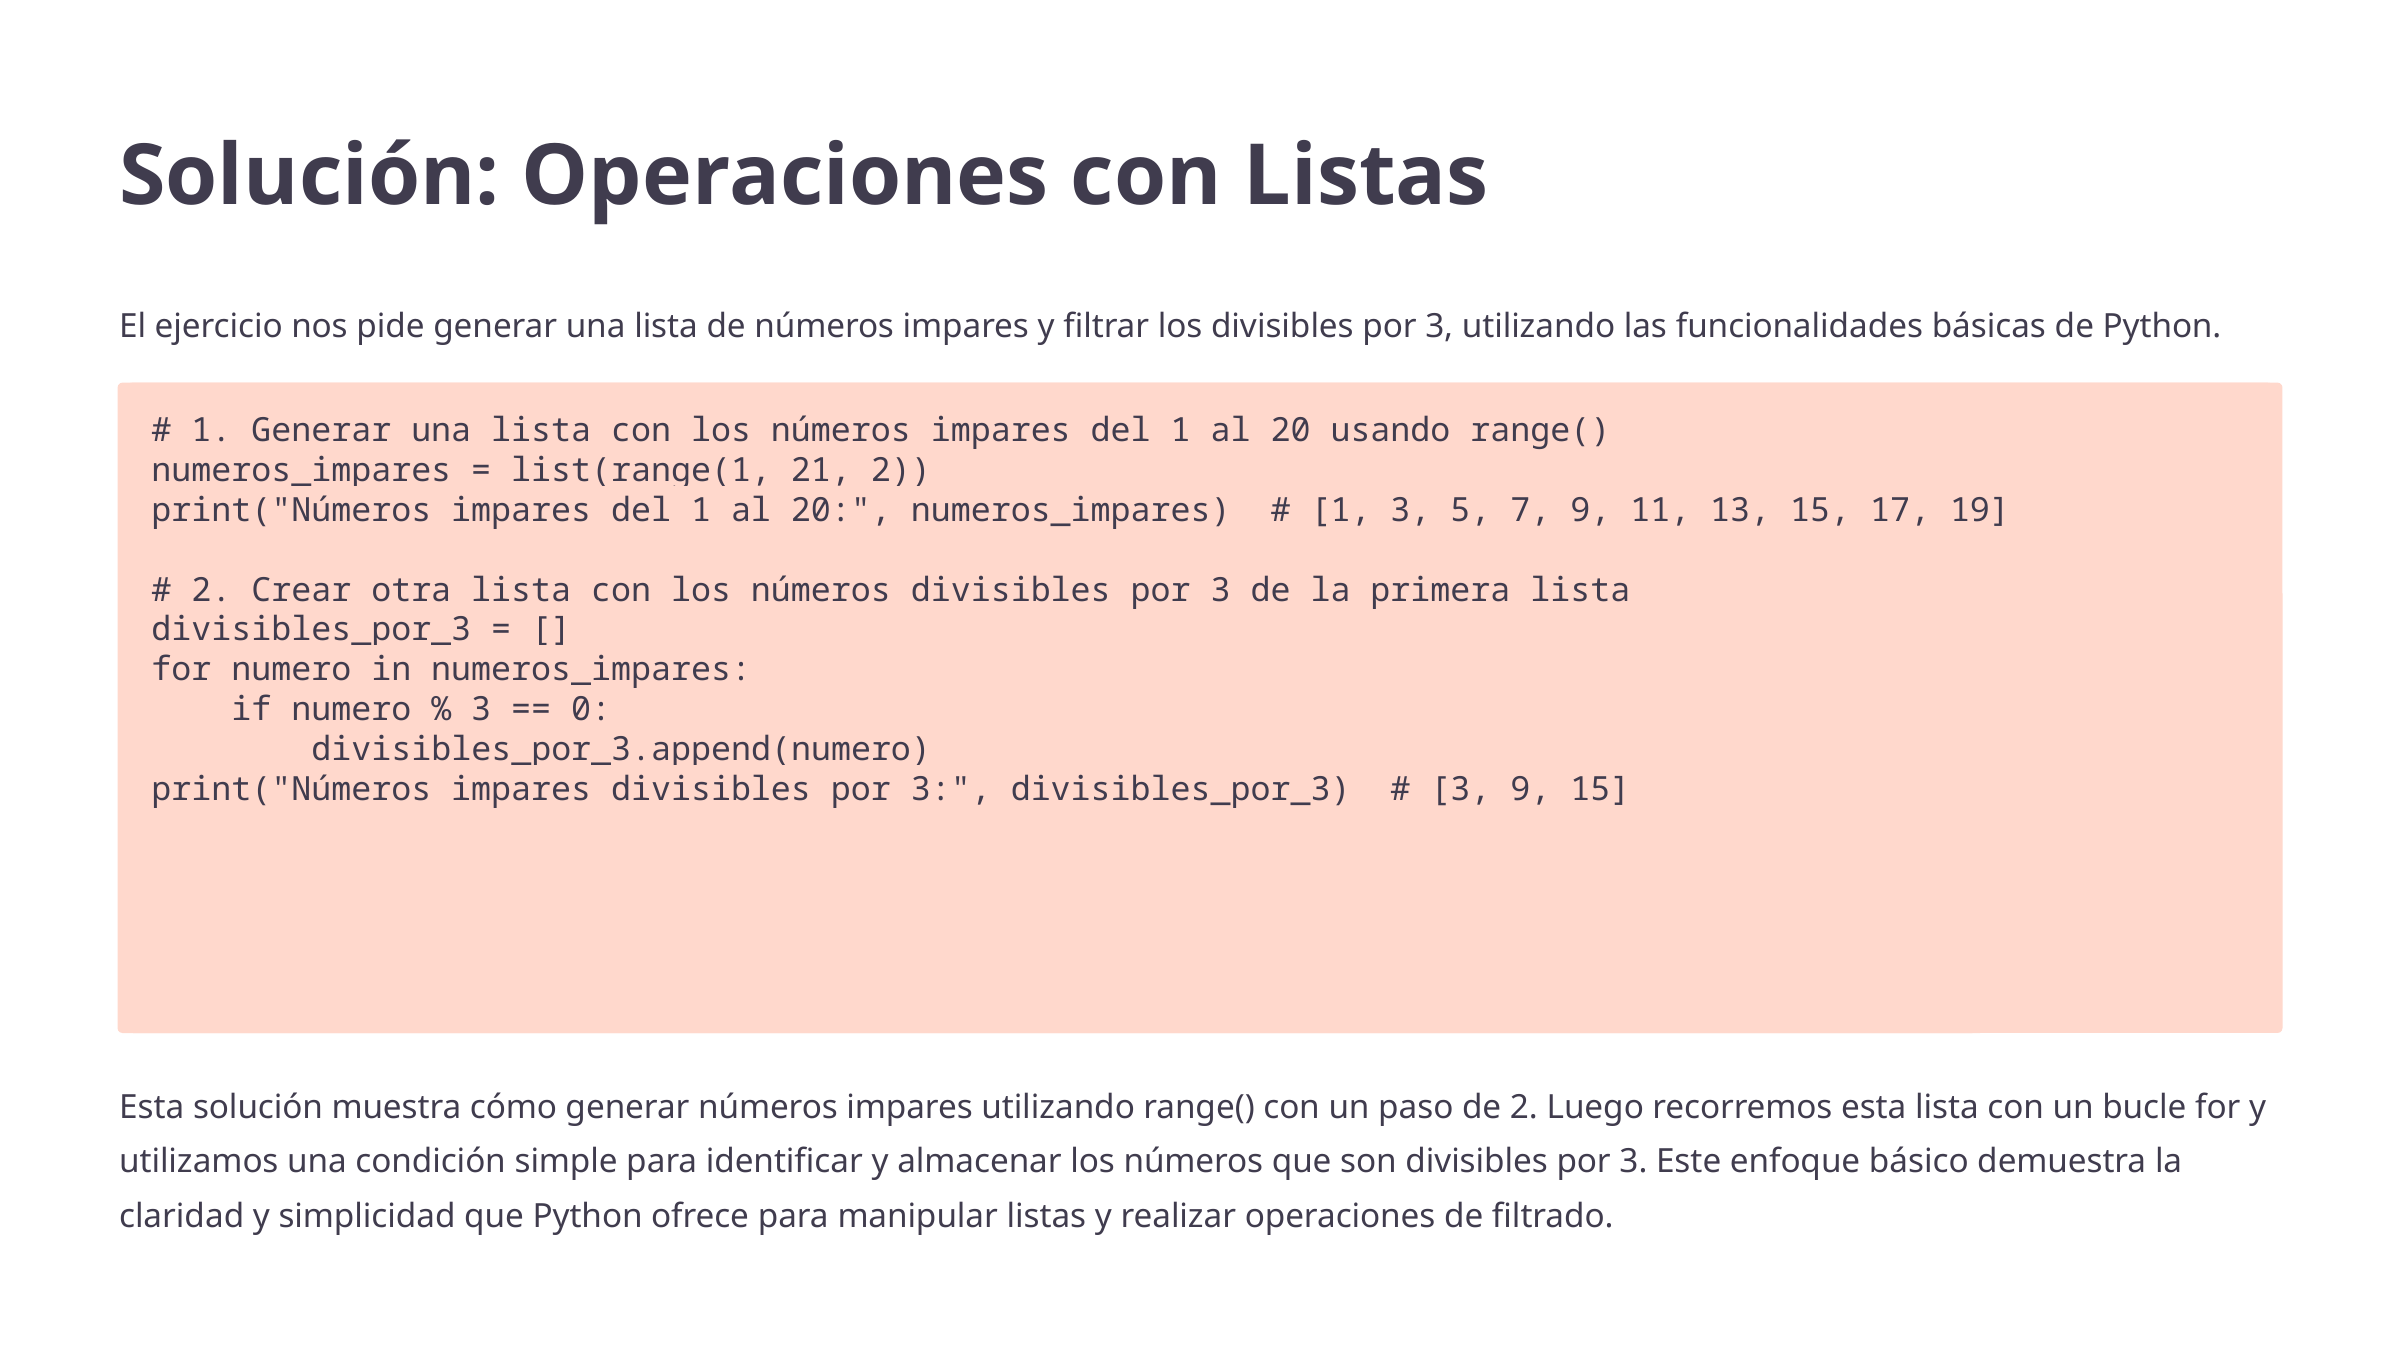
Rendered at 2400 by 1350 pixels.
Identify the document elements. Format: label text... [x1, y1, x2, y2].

text_box Solución: Operaciones con Listas [119, 115, 1495, 222]
text_box Esta solución muestra cómo generar números impares utilizando range() con un paso de 2. Luego recorremos esta lista con un bucle for y utilizamos una condición simple para identificar y almacenar los números que son divisibles por 3. Este enfoque básico demuestra la claridad y simplicidad que Python ofrece para manipular listas y realizar operaciones de filtrado. [119, 1071, 2281, 1235]
text_box [117, 382, 2283, 1034]
text_box El ejercicio nos pide generar una lista de números impares y filtrar los divisibles por 3, utilizando las funcionalidades básicas de Python. [119, 289, 2281, 345]
text_box # 1. Generar una lista con los números impares del 1 al 20 usando range() numeros_impares = list(range(1, 21, 2)) print("Números impares del 1 al 20:", numeros_impares) # [1, 3, 5, 7, 9, 11, 13, 15, 17, 19] # 2. Crear otra lista con los números divisibles por 3 de la primera lista divisibles_por_3 = [] for numero in numeros_impares: if numero % 3 == 0: divisibles_por_3.append(numero) print("Números impares divisibles por 3:", divisibles_por_3) # [3, 9, 15] [151, 408, 2249, 1008]
